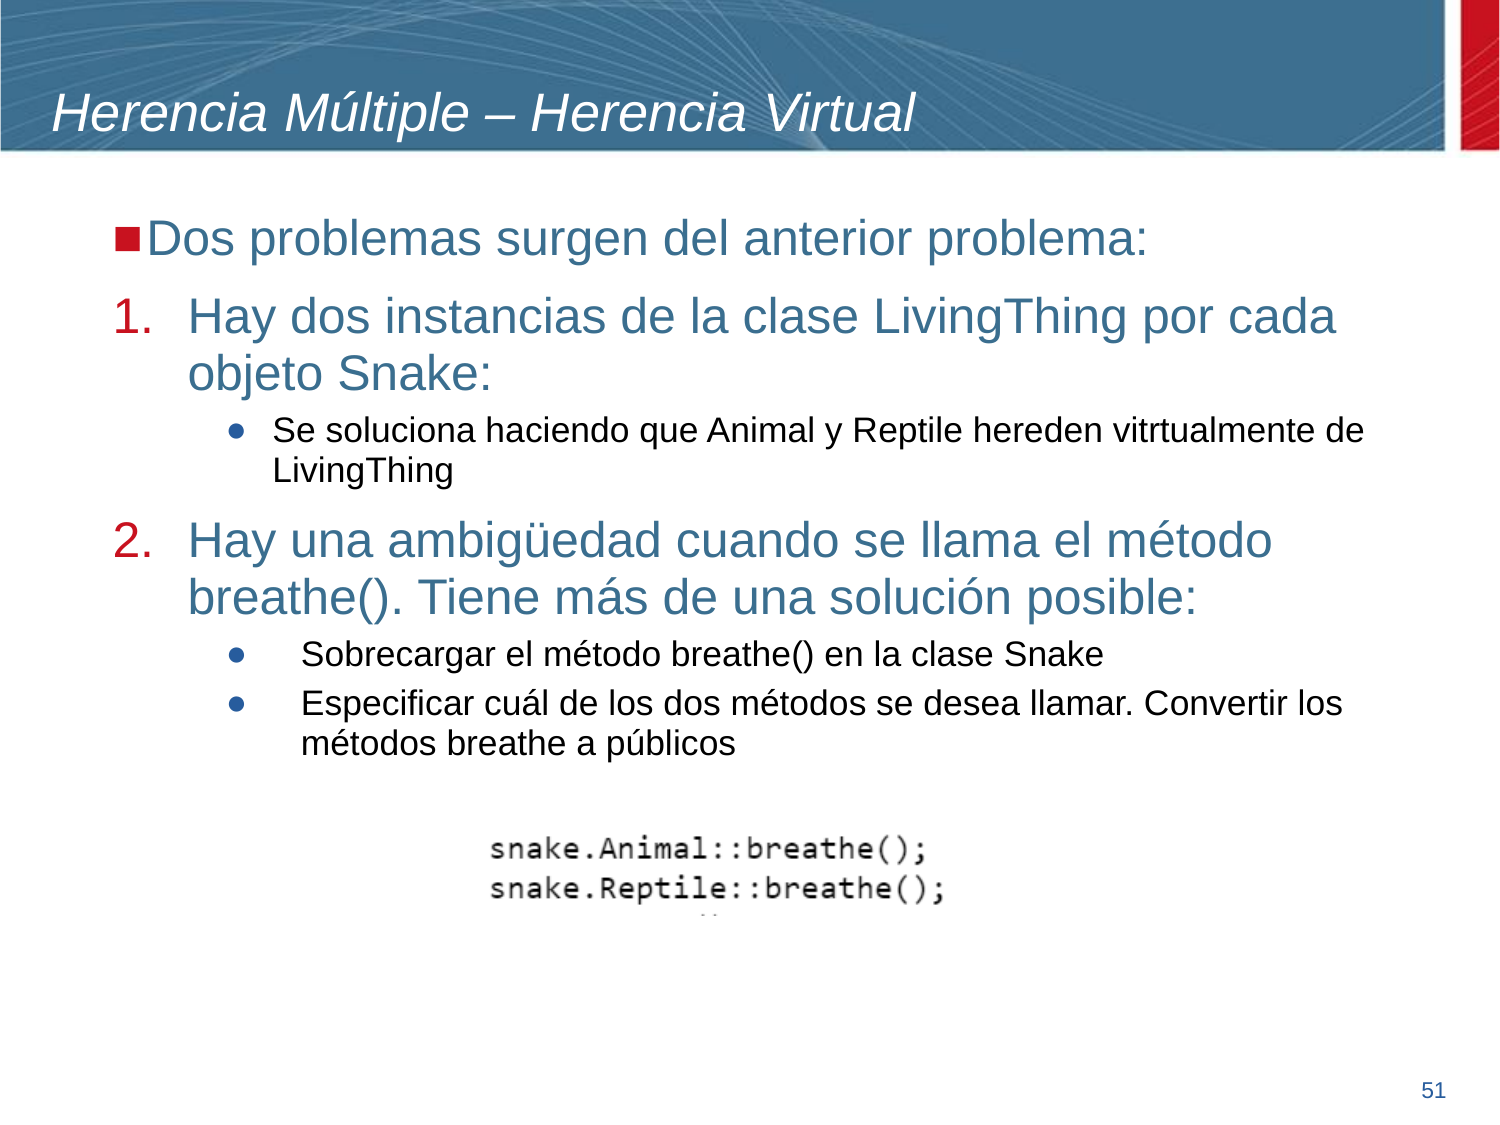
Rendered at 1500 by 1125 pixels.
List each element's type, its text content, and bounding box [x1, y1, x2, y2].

slide_number 51 [1419, 1078, 1449, 1104]
picture [478, 824, 955, 916]
picture [0, 0, 1500, 158]
list Dos problemas surgen del anterior problema: Hay dos instancias de la clase LivingThing por cada objeto Snake: Se soluciona haciendo que Animal y Reptile hereden vitrtualmente de LivingThing Hay una ambigüedad cuando se llama el método breathe(). Tiene más de una solución posible: Sobrecargar el método breathe() en la clase Snake Especificar cuál de los dos métodos se desea llamar. Convertir los métodos breathe a públicos [74, 194, 1426, 991]
title Herencia Múltiple – Herencia Virtual [51, 3, 1403, 145]
